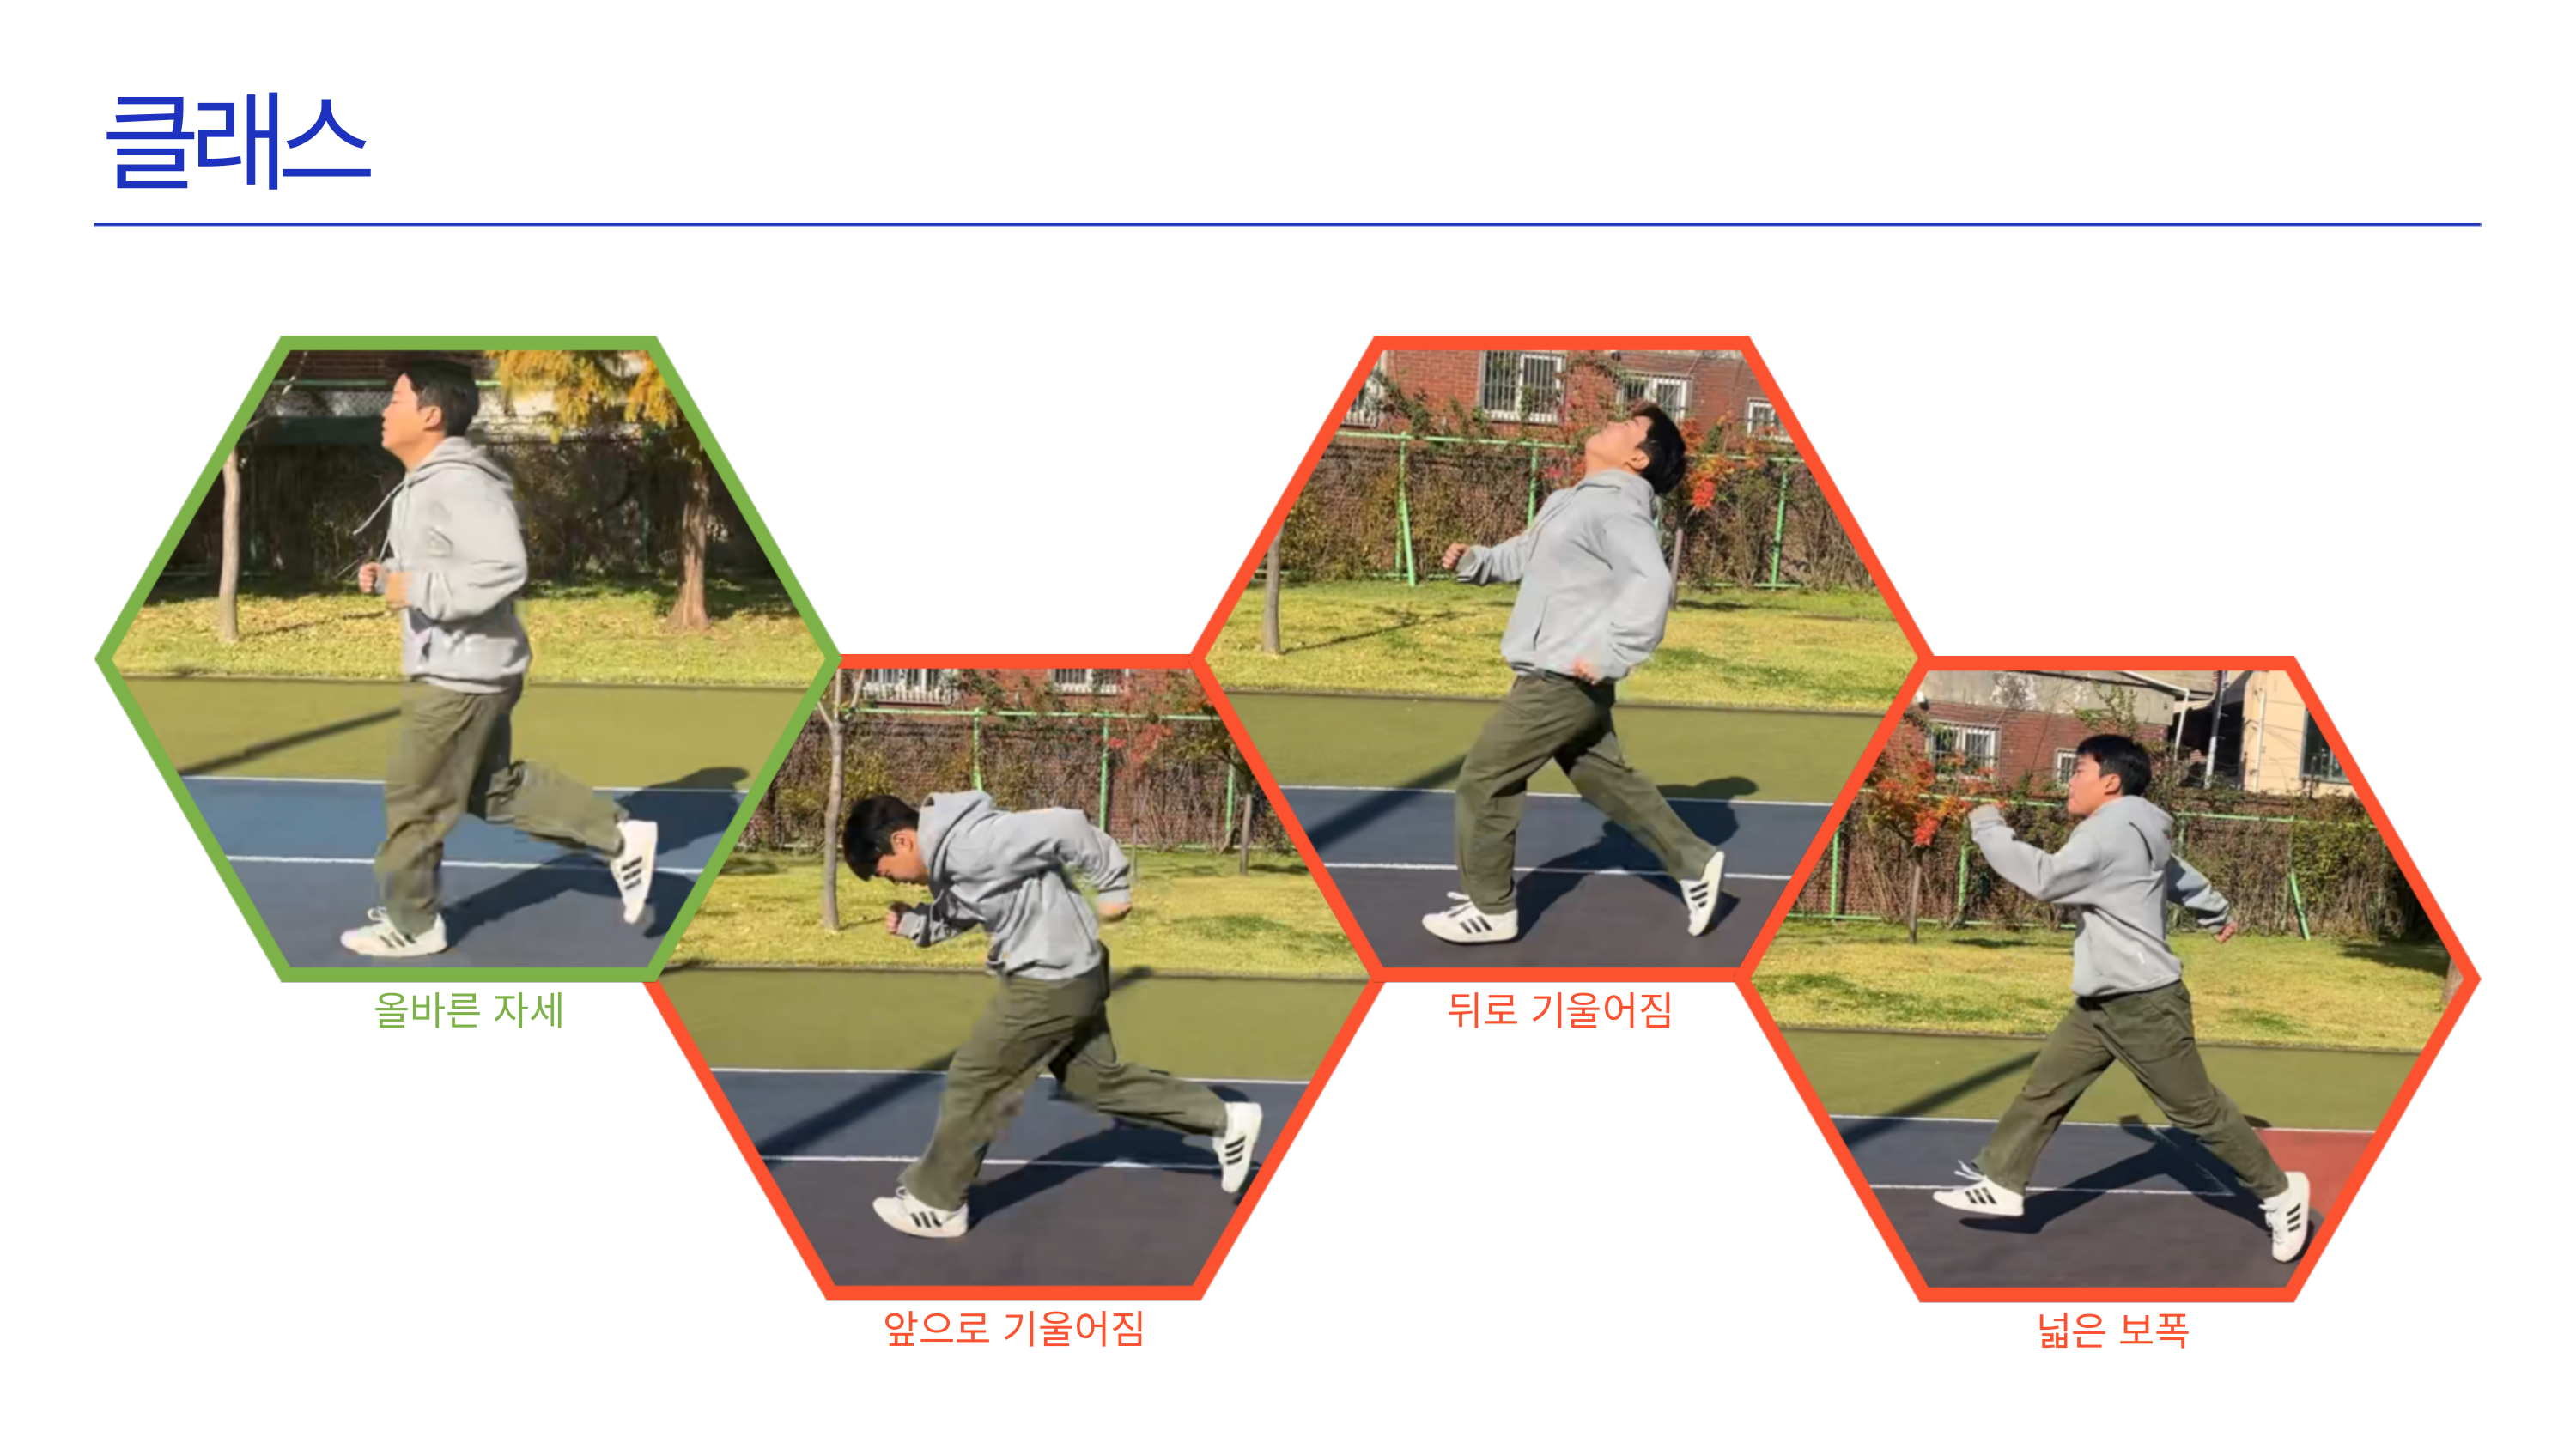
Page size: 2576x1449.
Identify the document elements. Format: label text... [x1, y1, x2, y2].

text_box 뒤로 기울어짐 [1393, 991, 1728, 1034]
text_box 올바른 자세 [83, 978, 635, 1034]
text_box 넓은 보폭 [1728, 1298, 2500, 1355]
text_box 클래스 [101, 68, 2505, 219]
picture [94, 336, 2482, 1304]
text_box 앞으로 기울어짐 [629, 1296, 1401, 1352]
picture [94, 223, 2482, 227]
